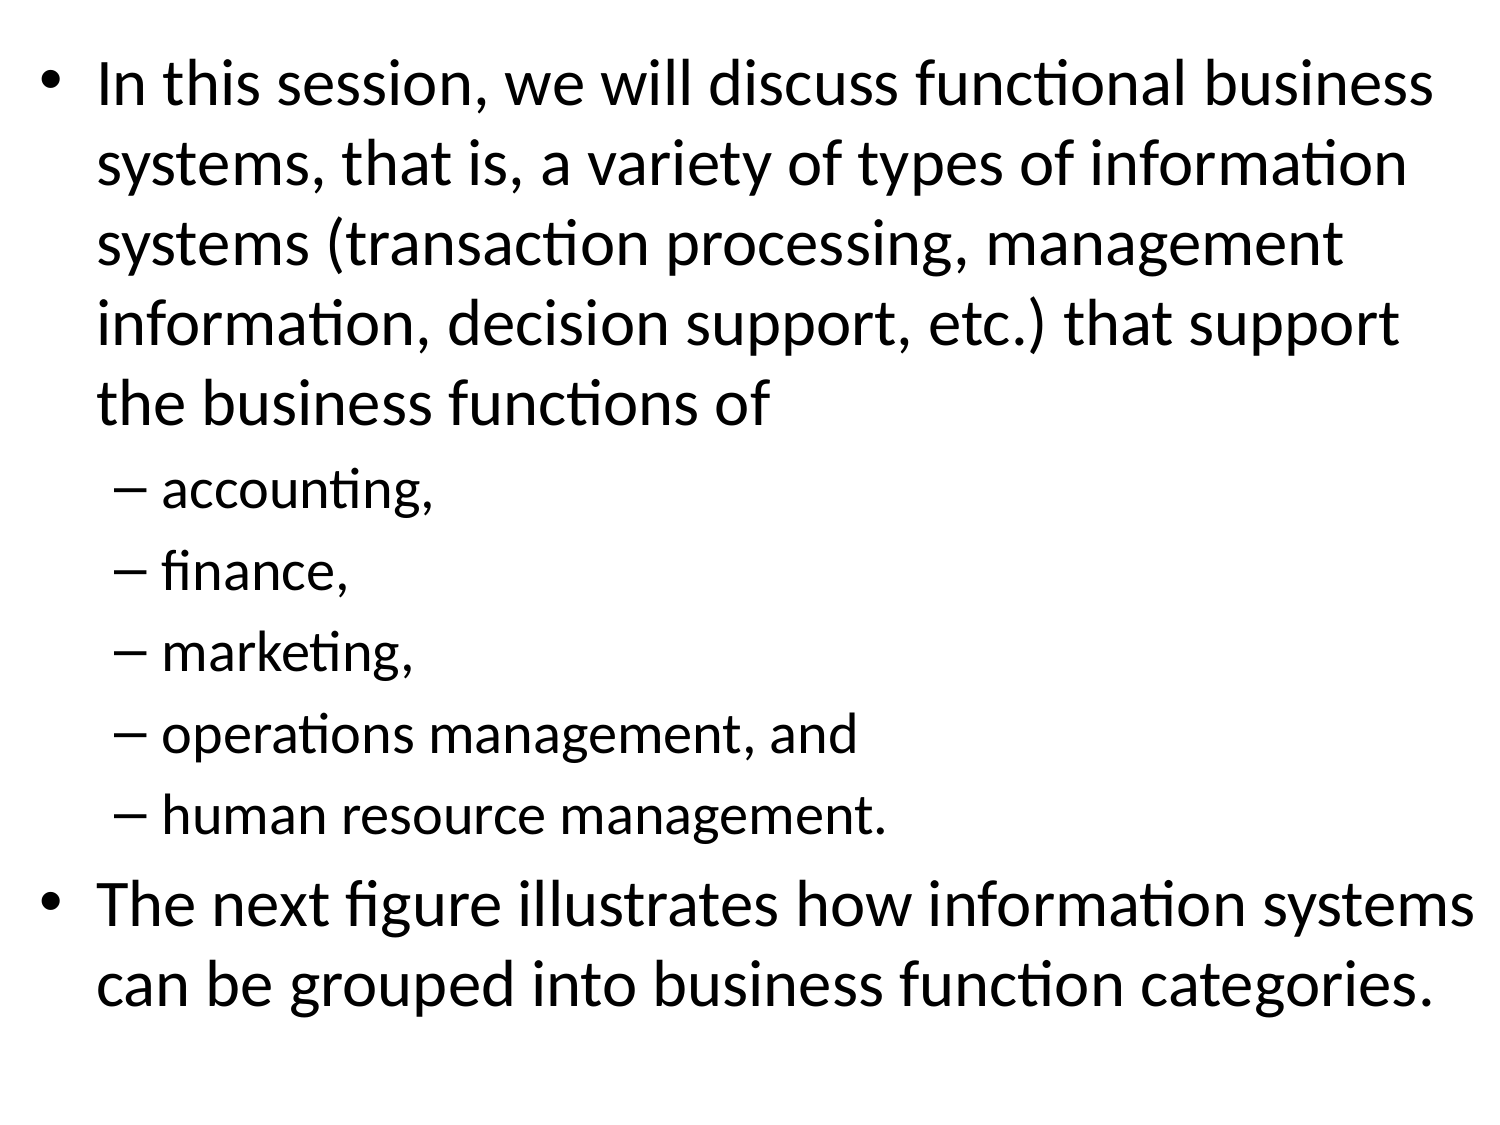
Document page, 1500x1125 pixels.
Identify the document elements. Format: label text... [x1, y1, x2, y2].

list In this session, we will discuss functional business systems, that is, a variety of types of information systems (transaction processing, management information, decision support, etc.) that support the business functions of accounting, finance, marketing, operations management, and human resource management. The next figure illustrates how information systems can be grouped into business function categories. [24, 30, 1500, 1100]
